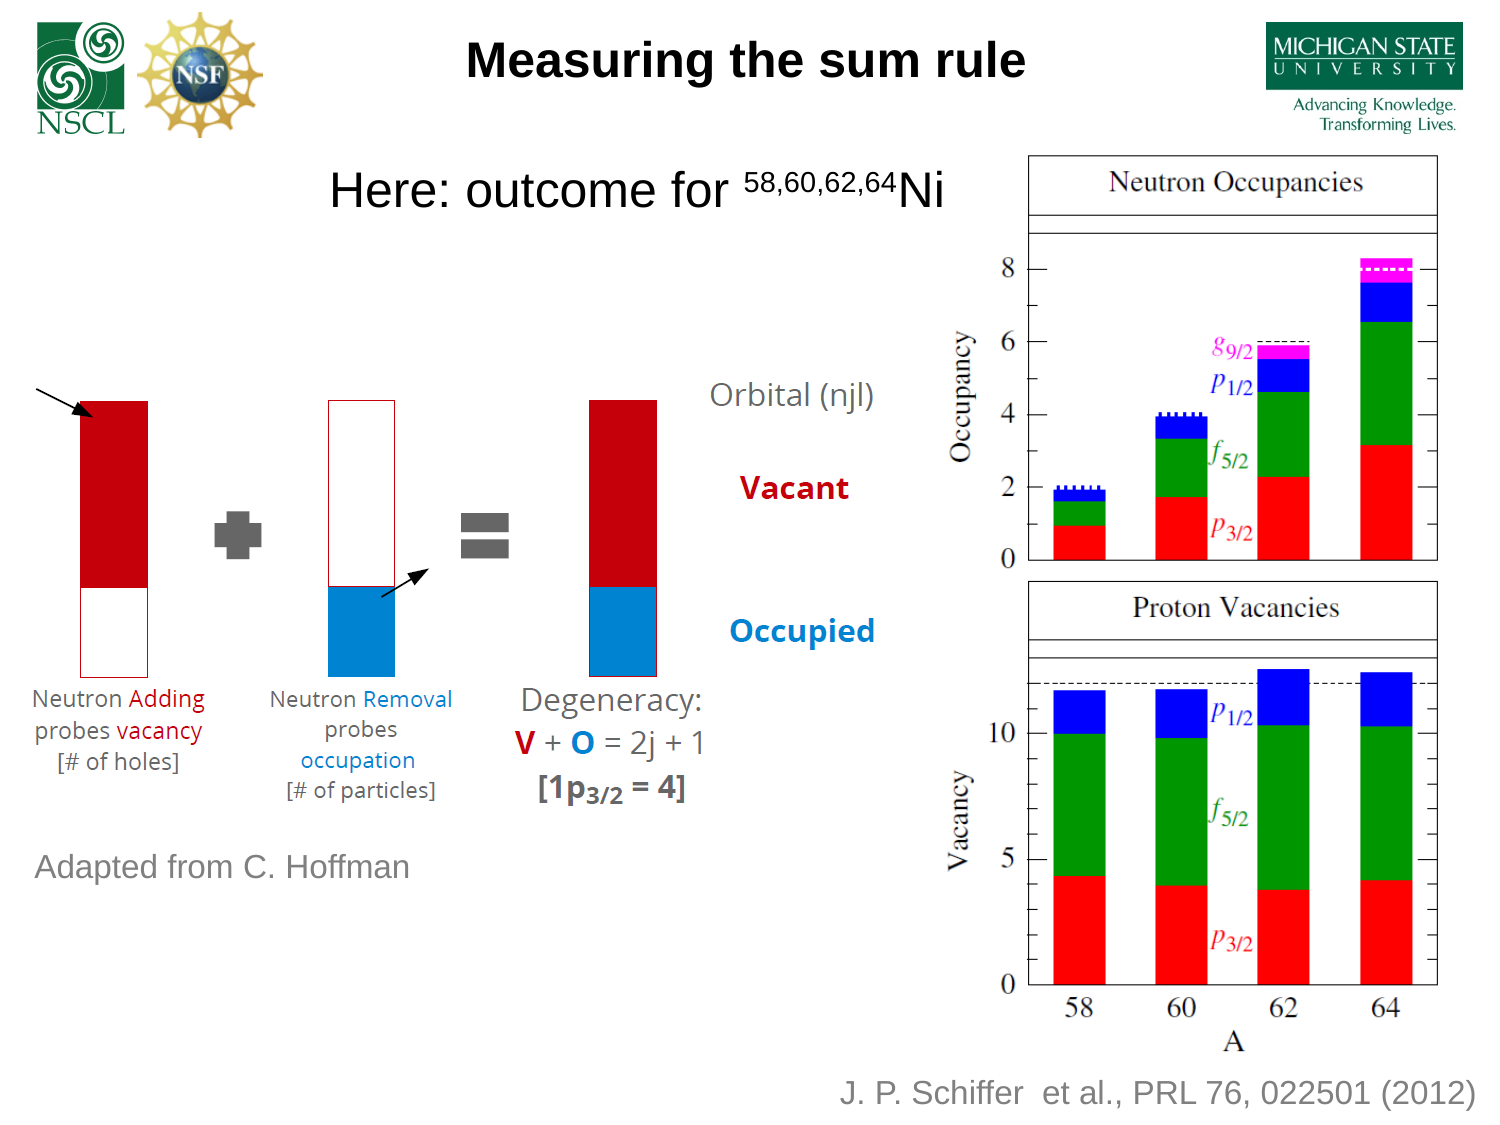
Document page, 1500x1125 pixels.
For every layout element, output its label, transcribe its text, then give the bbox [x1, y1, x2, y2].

picture [137, 12, 263, 138]
picture [0, 374, 916, 814]
picture [31, 16, 130, 140]
text_box Adapted from C. Hoffman [19, 837, 427, 893]
picture [937, 150, 1456, 1065]
title Measuring the sum rule [287, 31, 1206, 93]
picture [1266, 22, 1463, 134]
text_box Here: outcome for 58,60,62,64Ni [314, 150, 935, 226]
text_box J. P. Schiffer et al., PRL 76, 022501 (2012) [824, 1063, 1500, 1119]
